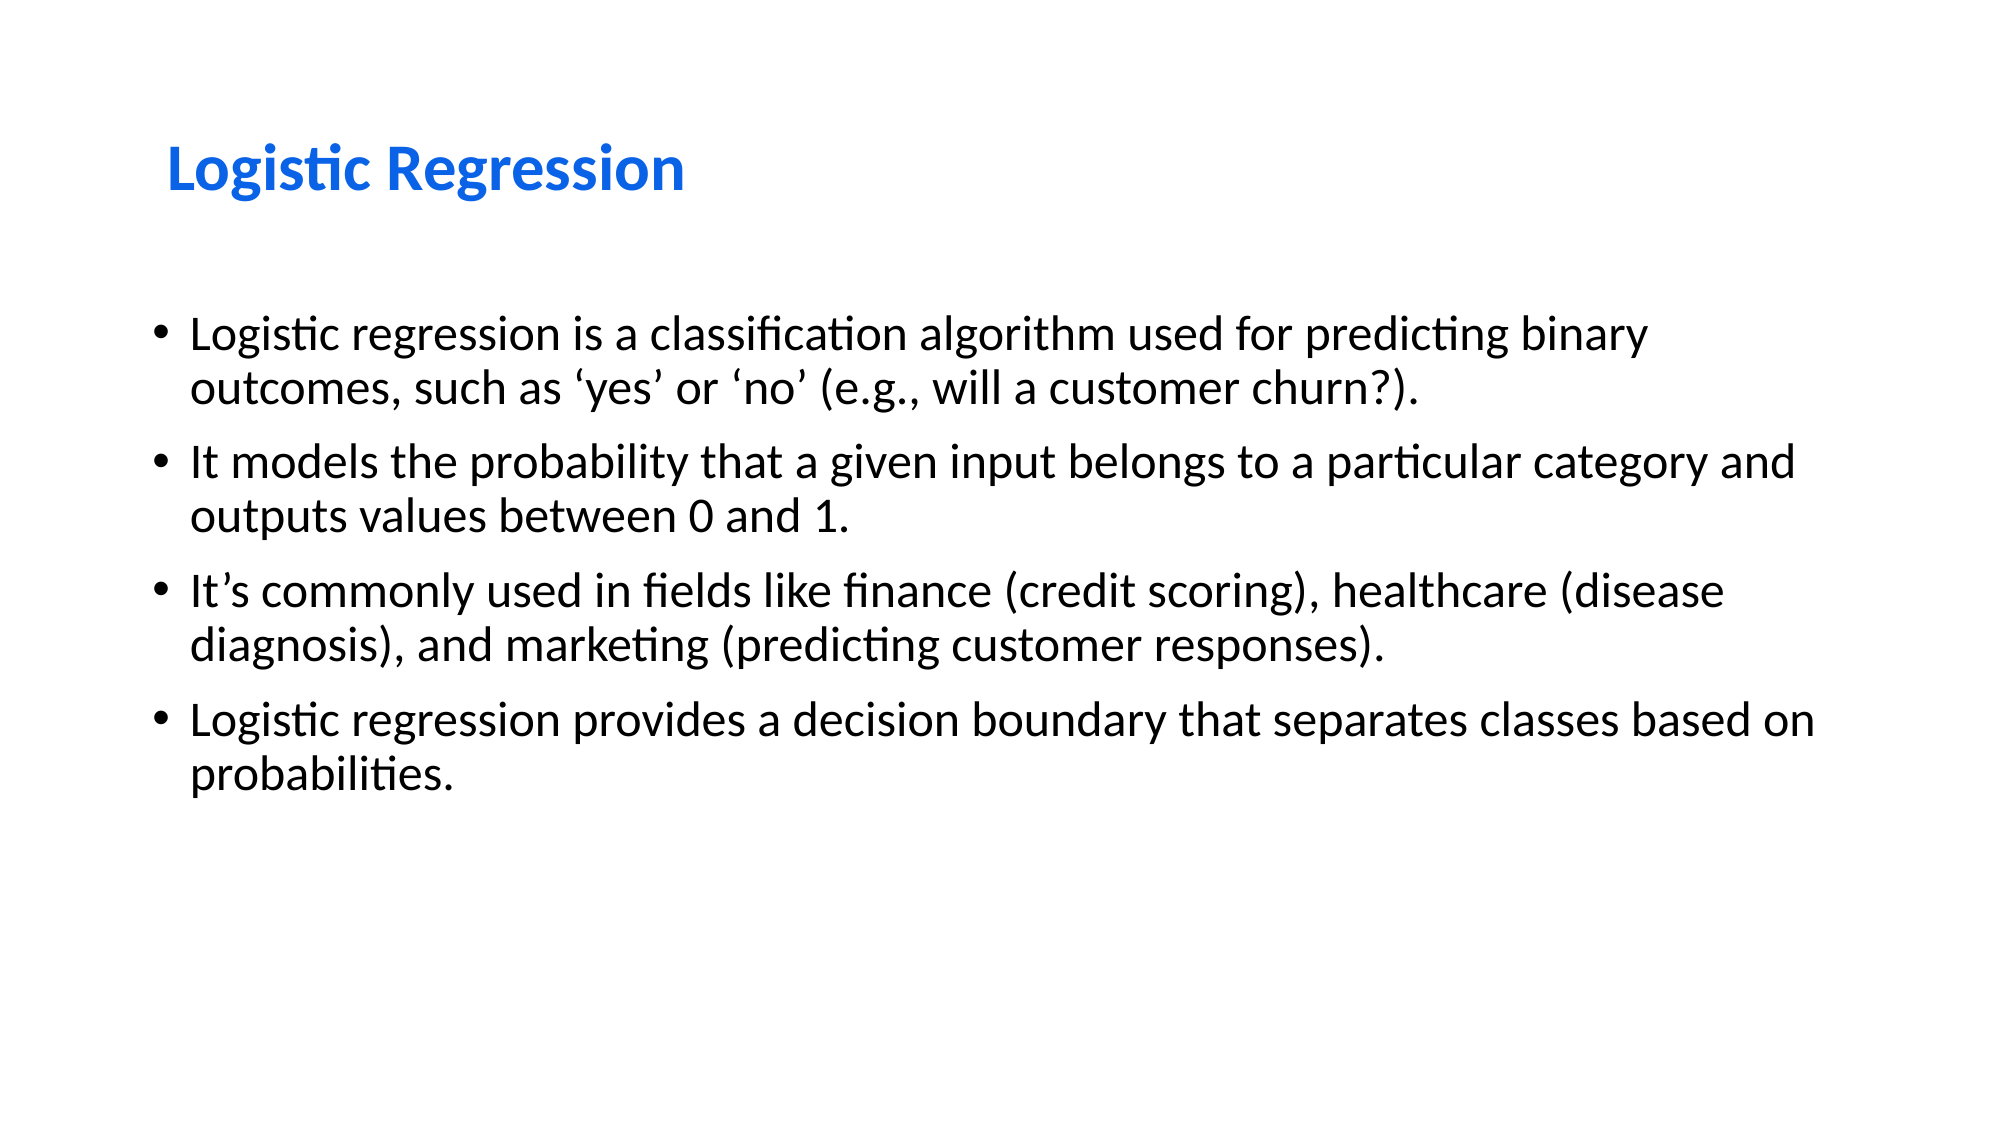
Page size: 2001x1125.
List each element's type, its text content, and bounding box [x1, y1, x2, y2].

list Logistic regression is a classification algorithm used for predicting binary outcomes, such as ‘yes’ or ‘no’ (e.g., will a customer churn?). It models the probability that a given input belongs to a particular category and outputs values between 0 and 1. It’s commonly used in fields like finance (credit scoring), healthcare (disease diagnosis), and marketing (predicting customer responses). Logistic regression provides a decision boundary that separates classes based on probabilities. [137, 299, 1863, 1014]
title Logistic Regression [137, 59, 1863, 278]
